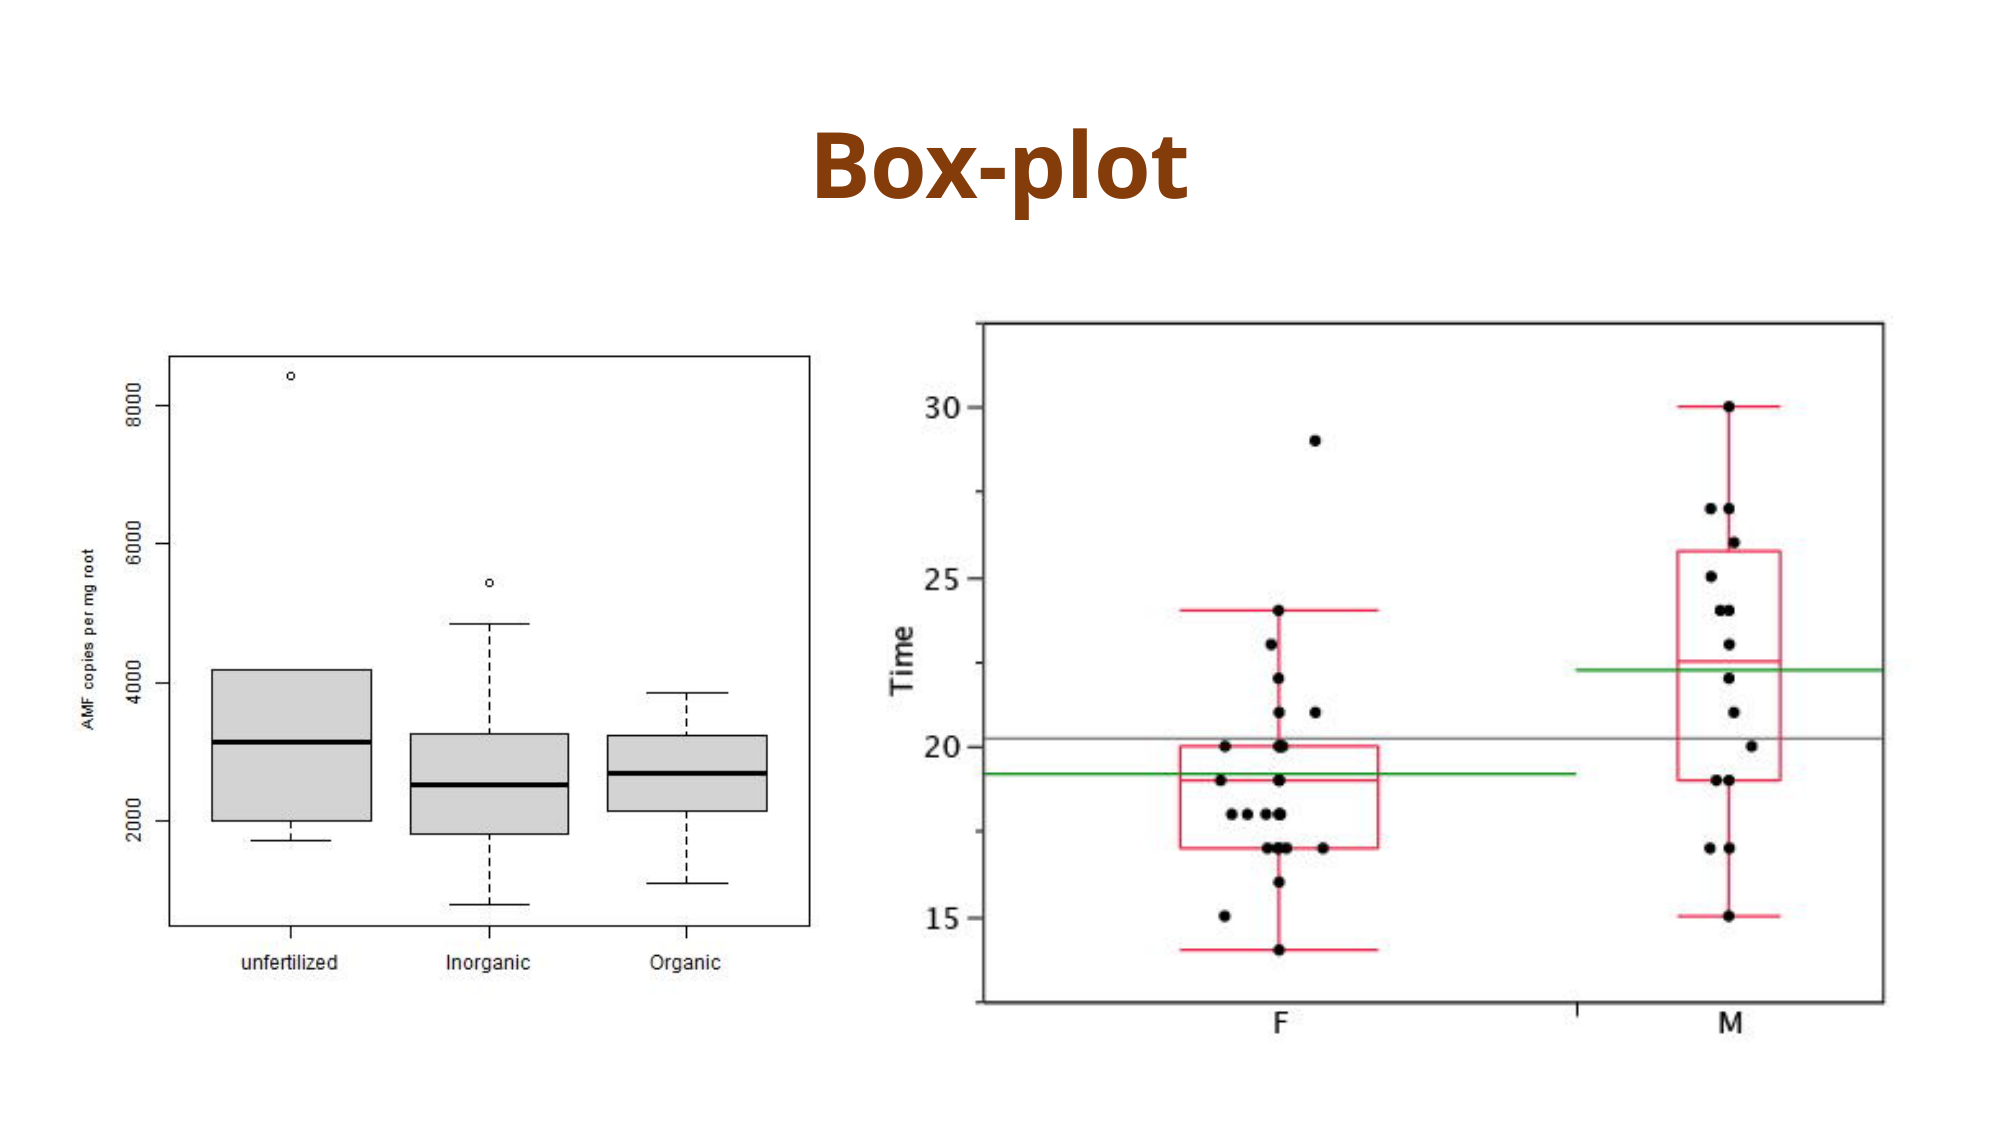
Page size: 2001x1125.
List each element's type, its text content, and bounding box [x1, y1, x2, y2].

picture [869, 295, 1915, 1047]
title Box-plot [137, 59, 1863, 278]
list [72, 259, 860, 1047]
